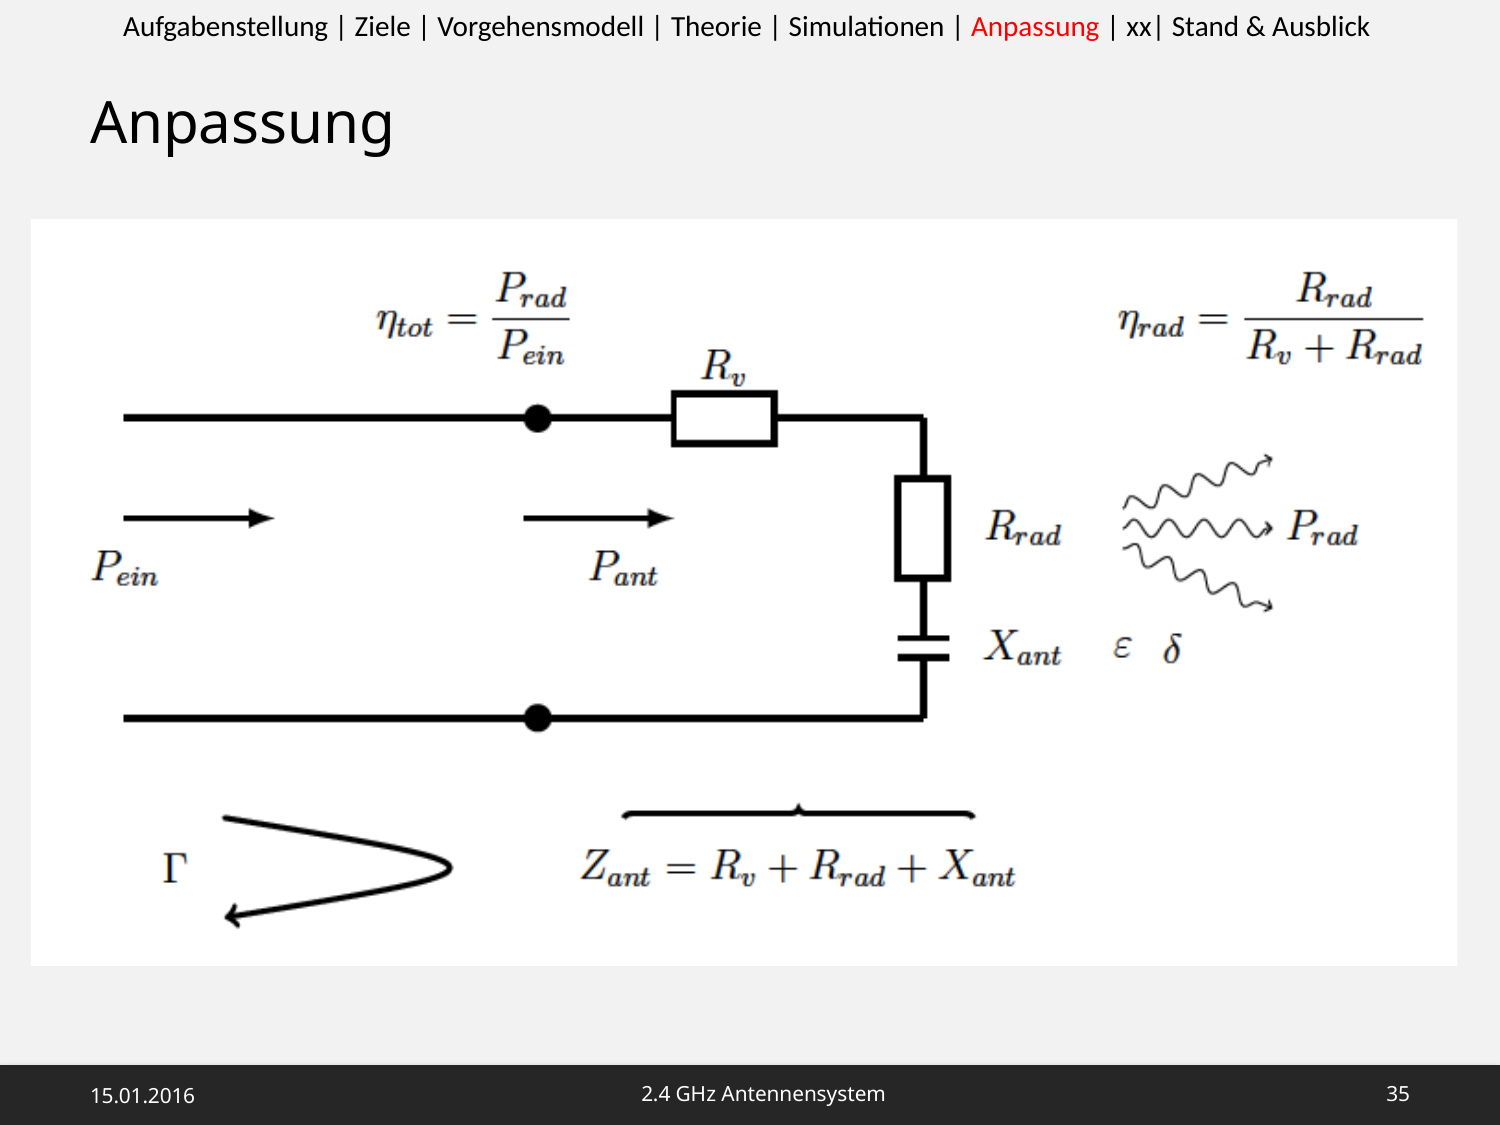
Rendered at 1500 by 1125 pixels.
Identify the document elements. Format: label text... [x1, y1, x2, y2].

slide_number 34 [1074, 1065, 1425, 1125]
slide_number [75, 1065, 425, 1125]
title Anpassung [75, 78, 1425, 165]
footer 2.4 GHz Antennensystem [512, 1065, 1015, 1125]
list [30, 219, 1458, 966]
text_box Aufgabenstellung | Ziele | Vorgehensmodell | Theorie | Simulationen | Anpassung | xx| Stand & Ausblick [0, 0, 1500, 50]
